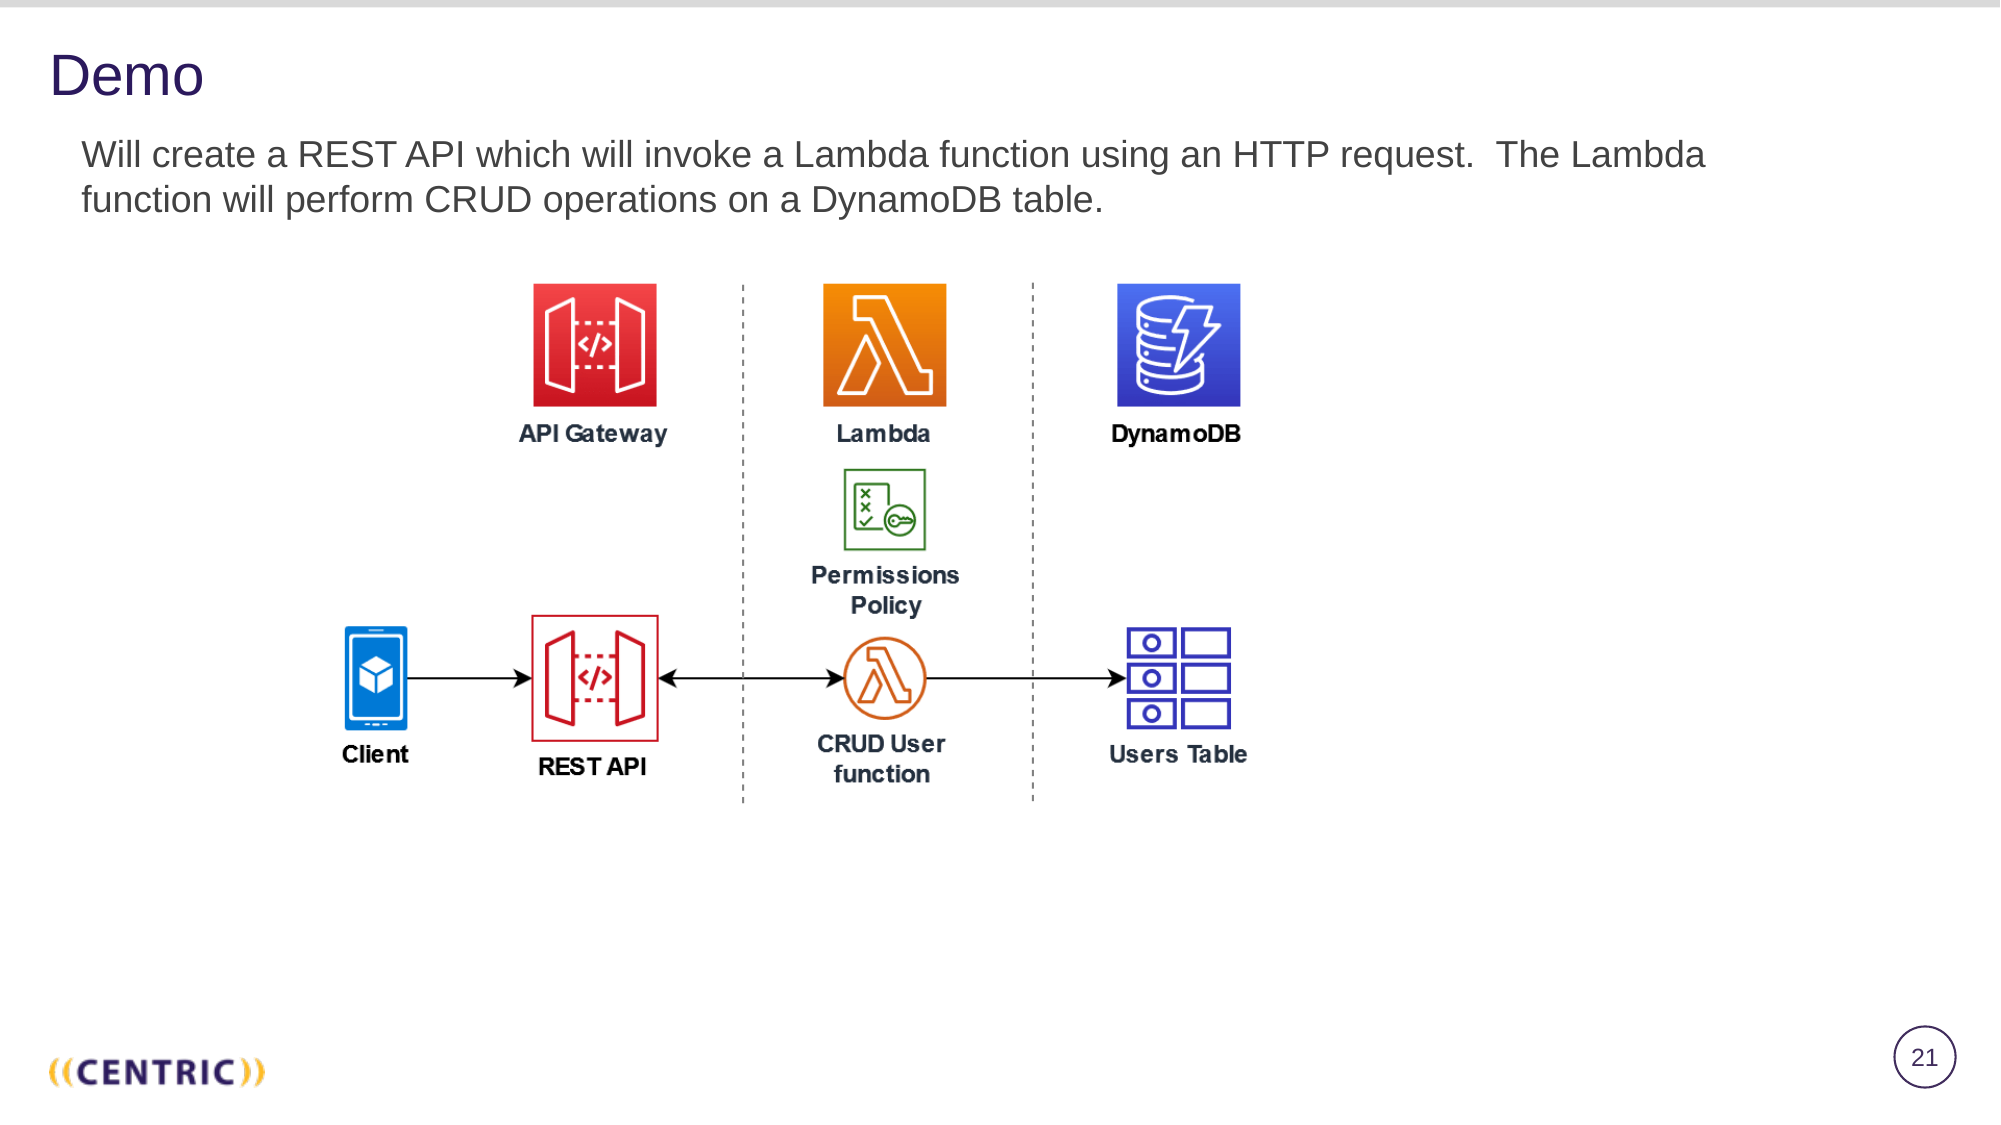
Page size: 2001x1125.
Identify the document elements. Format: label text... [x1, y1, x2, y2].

text_box Will create a REST API which will invoke a Lambda function using an HTTP request. The Lambda function will perform CRUD operations on a DynamoDB table. [66, 123, 1813, 228]
title Demo [49, 37, 1950, 124]
picture [49, 1057, 265, 1088]
picture [324, 240, 1328, 822]
